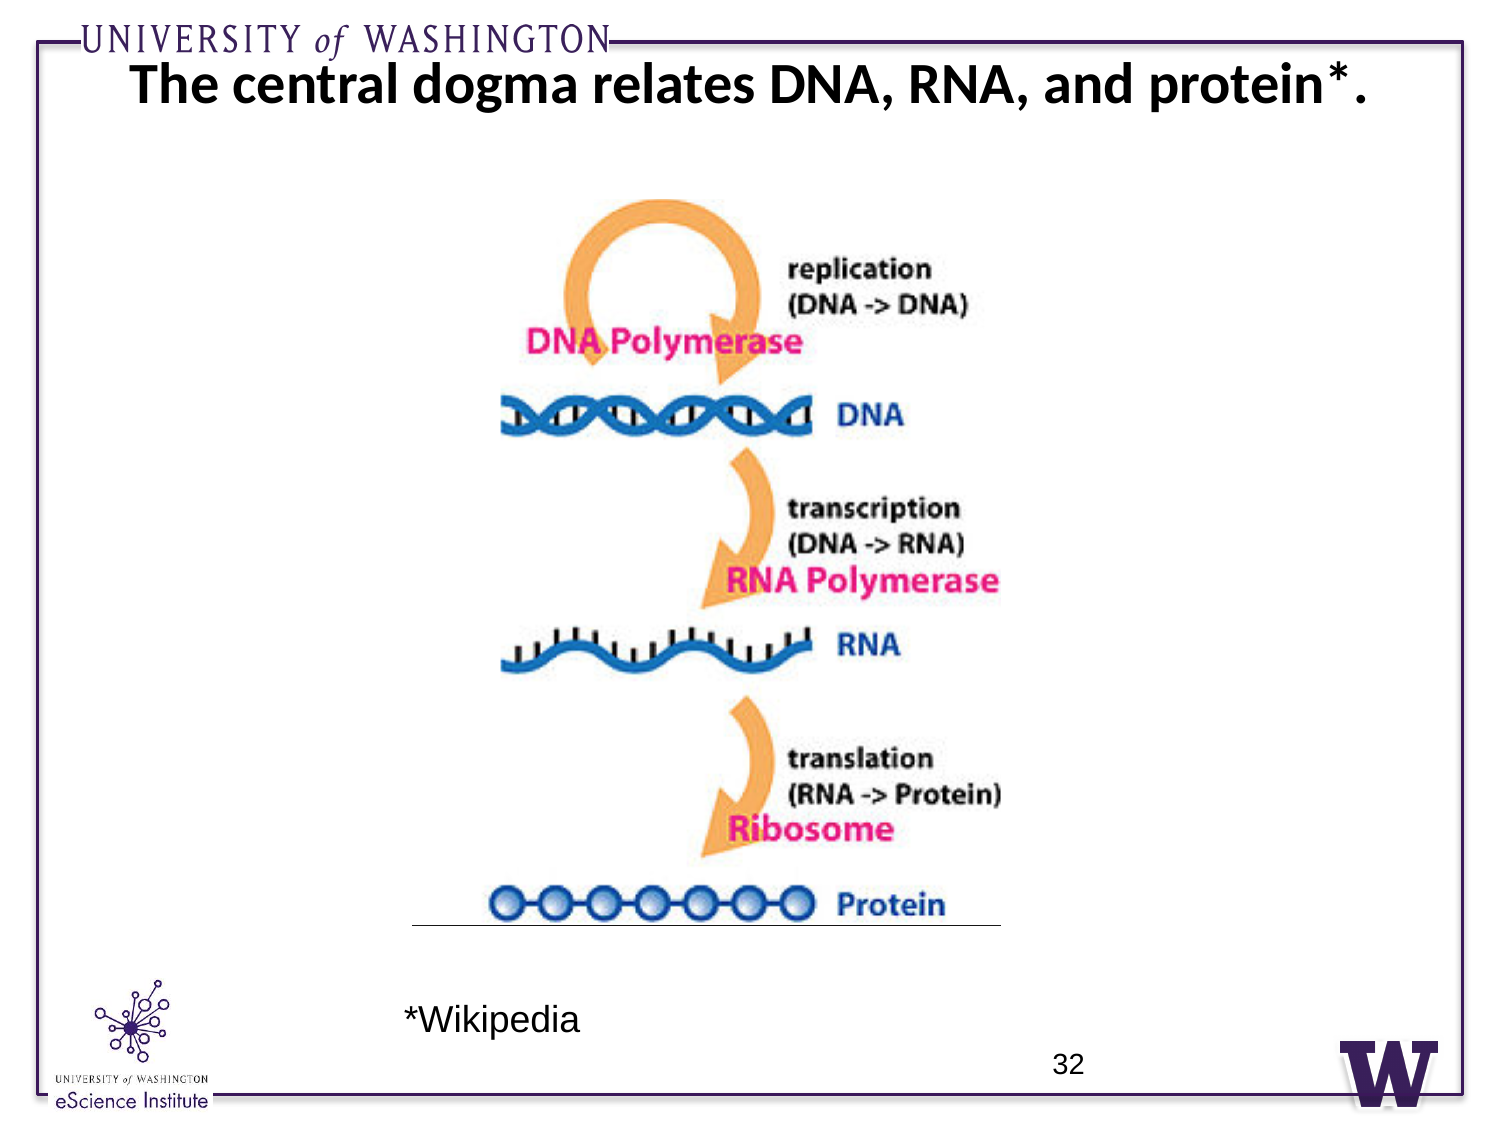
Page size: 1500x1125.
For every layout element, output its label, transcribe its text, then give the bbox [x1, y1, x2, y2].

picture [48, 978, 213, 1113]
picture [81, 24, 609, 37]
picture [1340, 1041, 1438, 1093]
text_box *Wikipedia [388, 987, 596, 1048]
picture [412, 199, 1001, 927]
title The central dogma relates DNA, RNA, and protein*. [75, 37, 1425, 175]
picture [1340, 1096, 1438, 1107]
slide_number 32 [1037, 1037, 1325, 1098]
